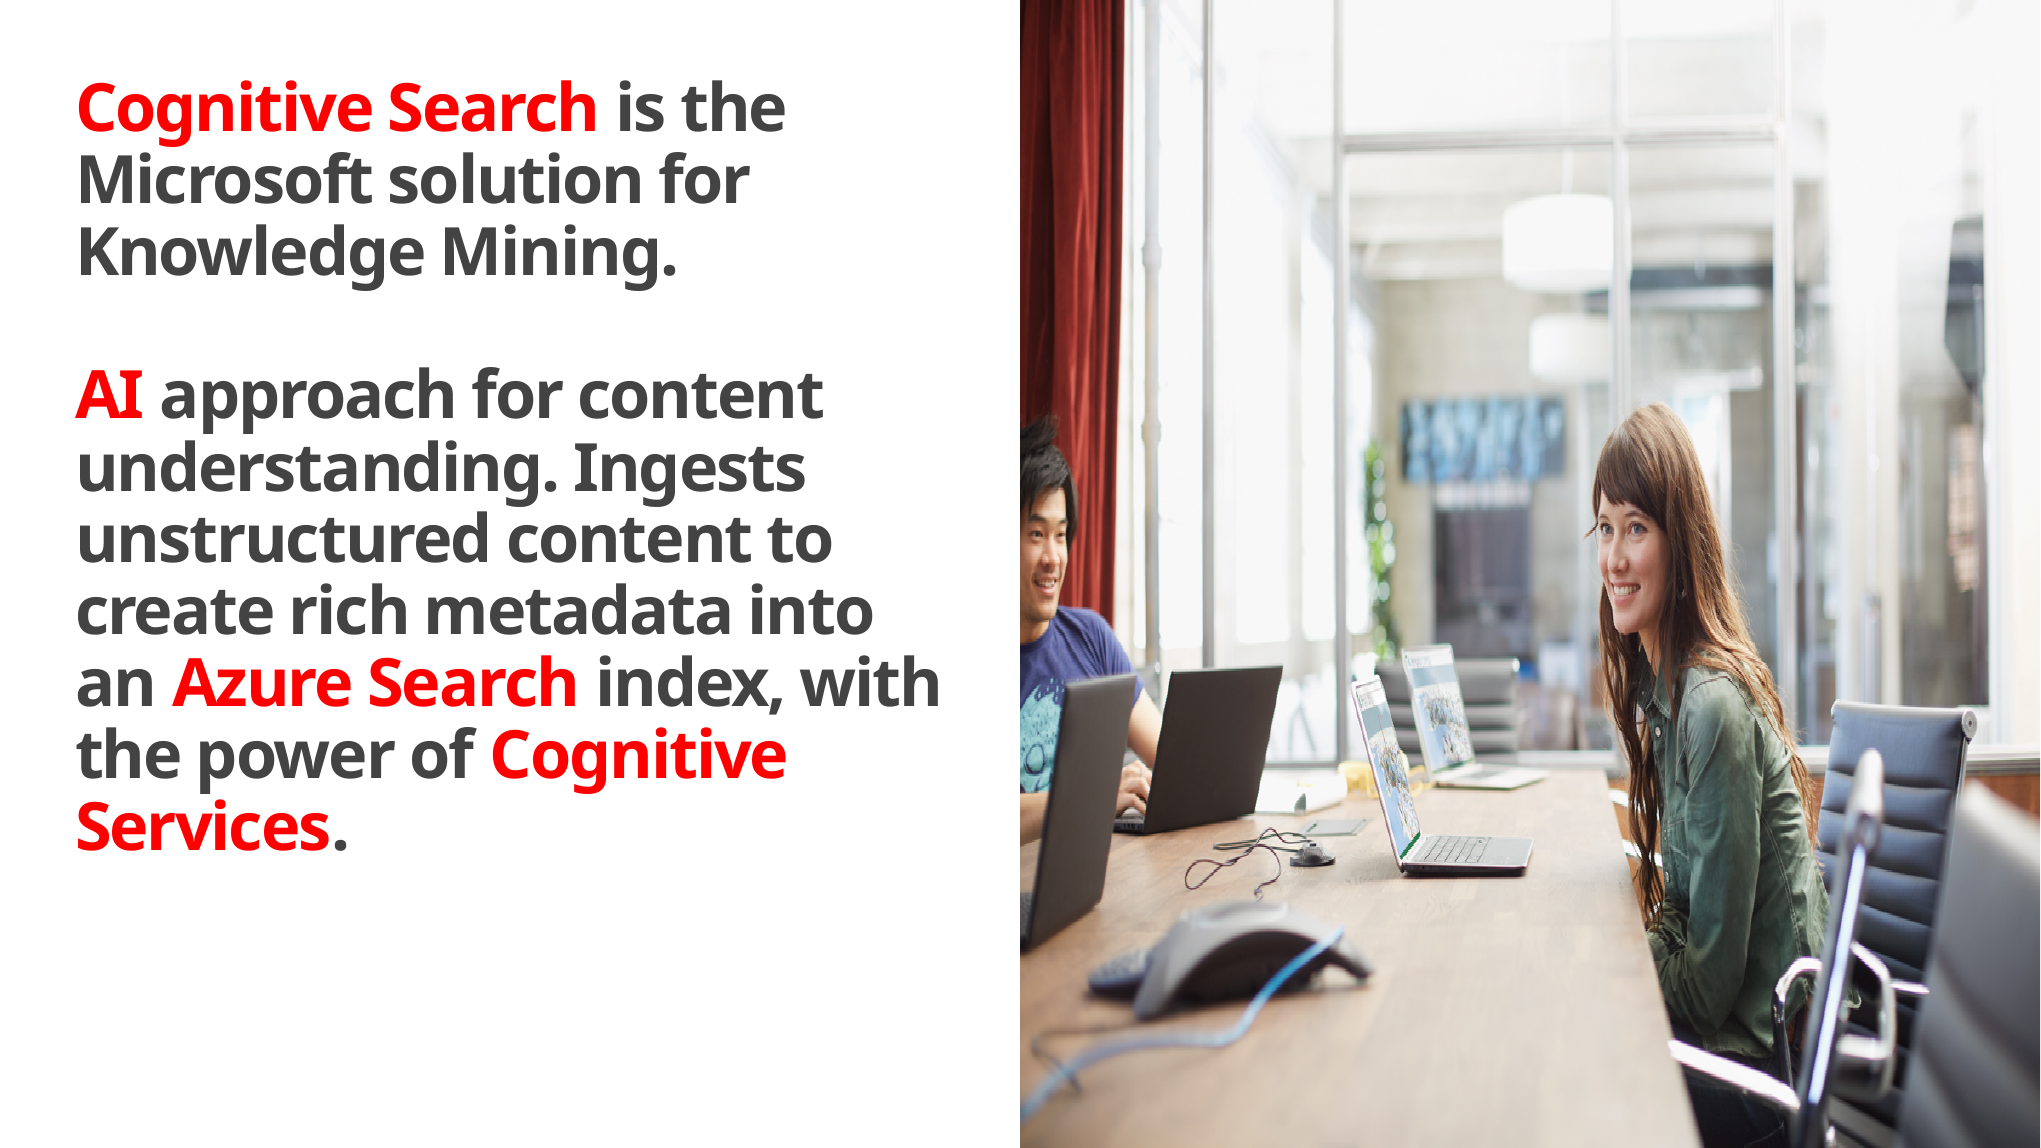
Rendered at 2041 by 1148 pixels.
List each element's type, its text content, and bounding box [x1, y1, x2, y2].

title Cognitive Search is the Microsoft solution for Knowledge Mining. AI approach for content understanding. Ingests unstructured content to create rich metadata into an Azure Search index, with the power of Cognitive Services. [45, 49, 983, 890]
picture [1019, 0, 2041, 1148]
